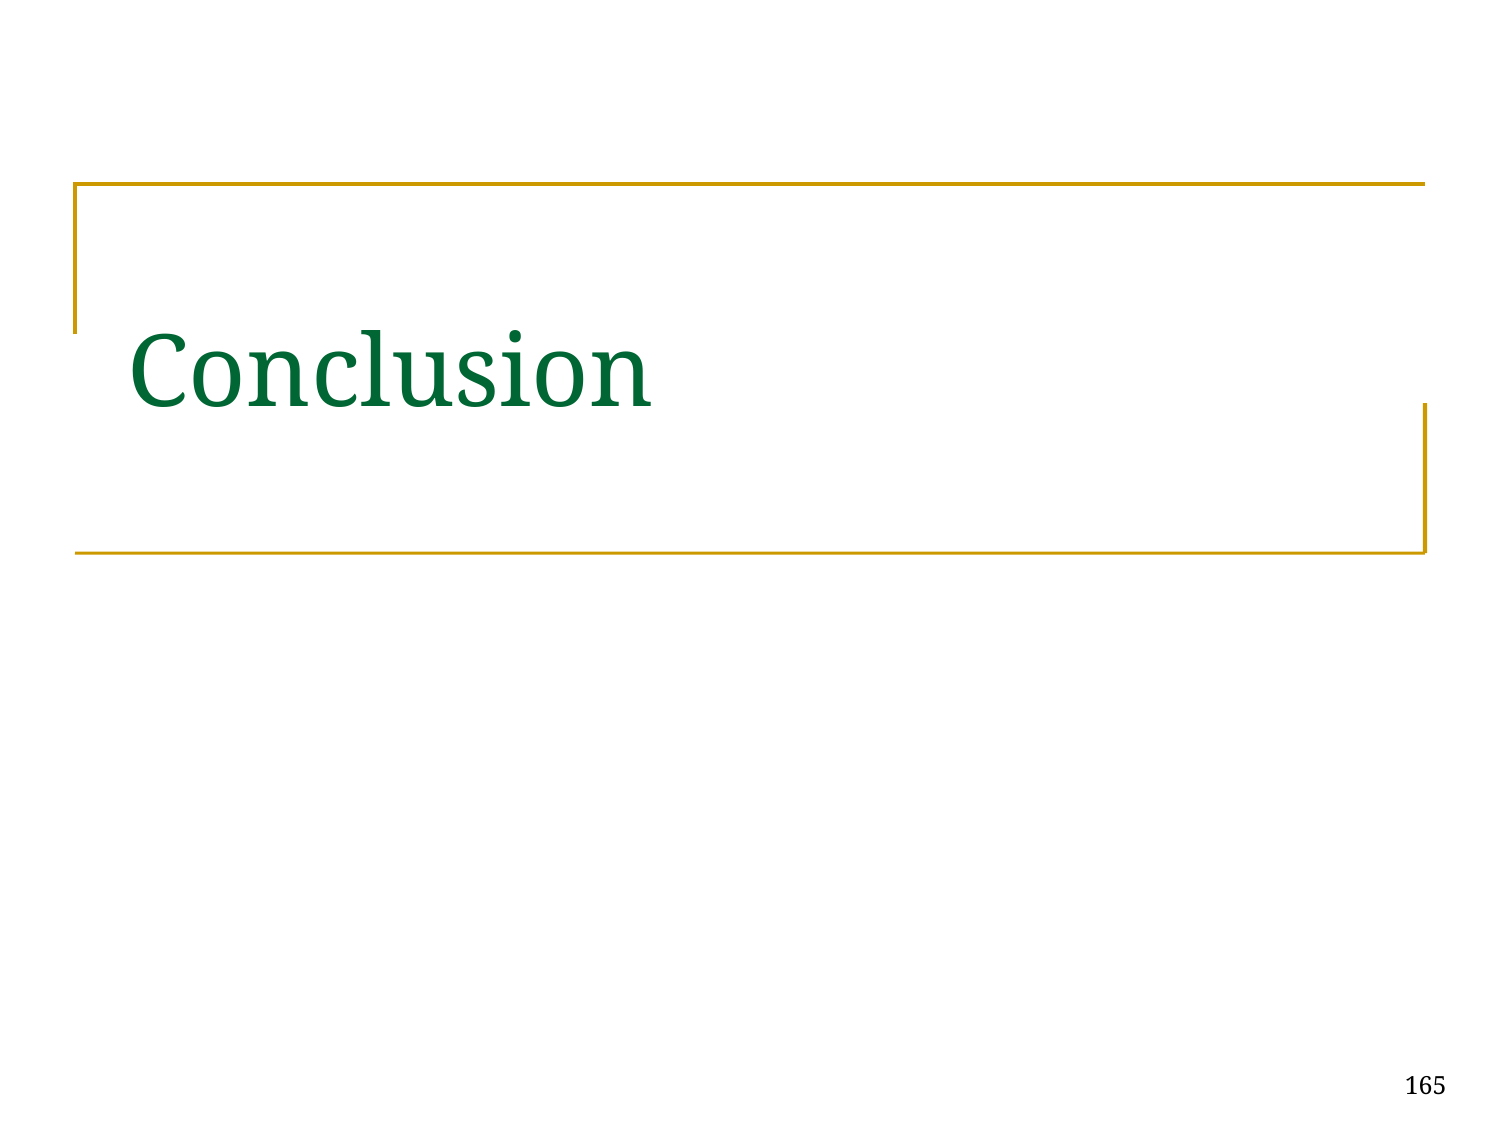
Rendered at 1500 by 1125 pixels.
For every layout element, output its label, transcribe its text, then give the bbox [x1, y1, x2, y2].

slide_number 165 [1111, 1036, 1462, 1112]
title Conclusion [112, 298, 1413, 587]
